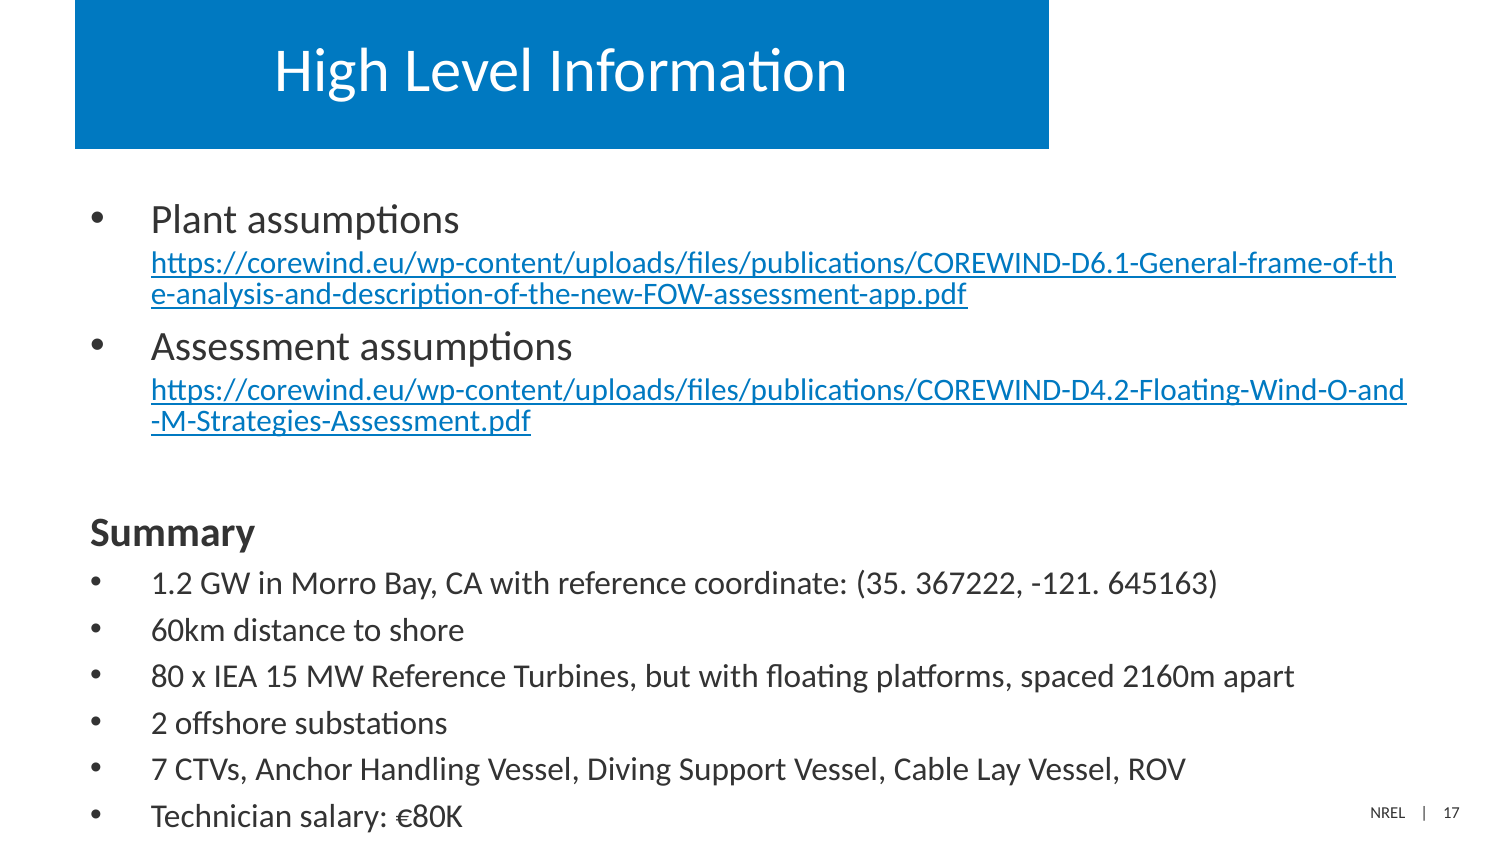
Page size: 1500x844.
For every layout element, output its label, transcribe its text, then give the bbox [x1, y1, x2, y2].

list Plant assumptions https://corewind.eu/wp-content/uploads/files/publications/COREWIND-D6.1-General-frame-of-the-analysis-and-description-of-the-new-FOW-assessment-app.pdf Assessment assumptions https://corewind.eu/wp-content/uploads/files/publications/COREWIND-D4.2-Floating-Wind-O-and-M-Strategies-Assessment.pdf Summary 1.2 GW in Morro Bay, CA with reference coordinate: (35. 367222, -121. 645163) 60km distance to shore 80 x IEA 15 MW Reference Turbines, but with floating platforms, spaced 2160m apart 2 offshore substations 7 CTVs, Anchor Handling Vessel, Diving Support Vessel, Cable Lay Vessel, ROV Technician salary: €80K [75, 184, 1426, 803]
title High Level Information [75, 0, 1049, 149]
